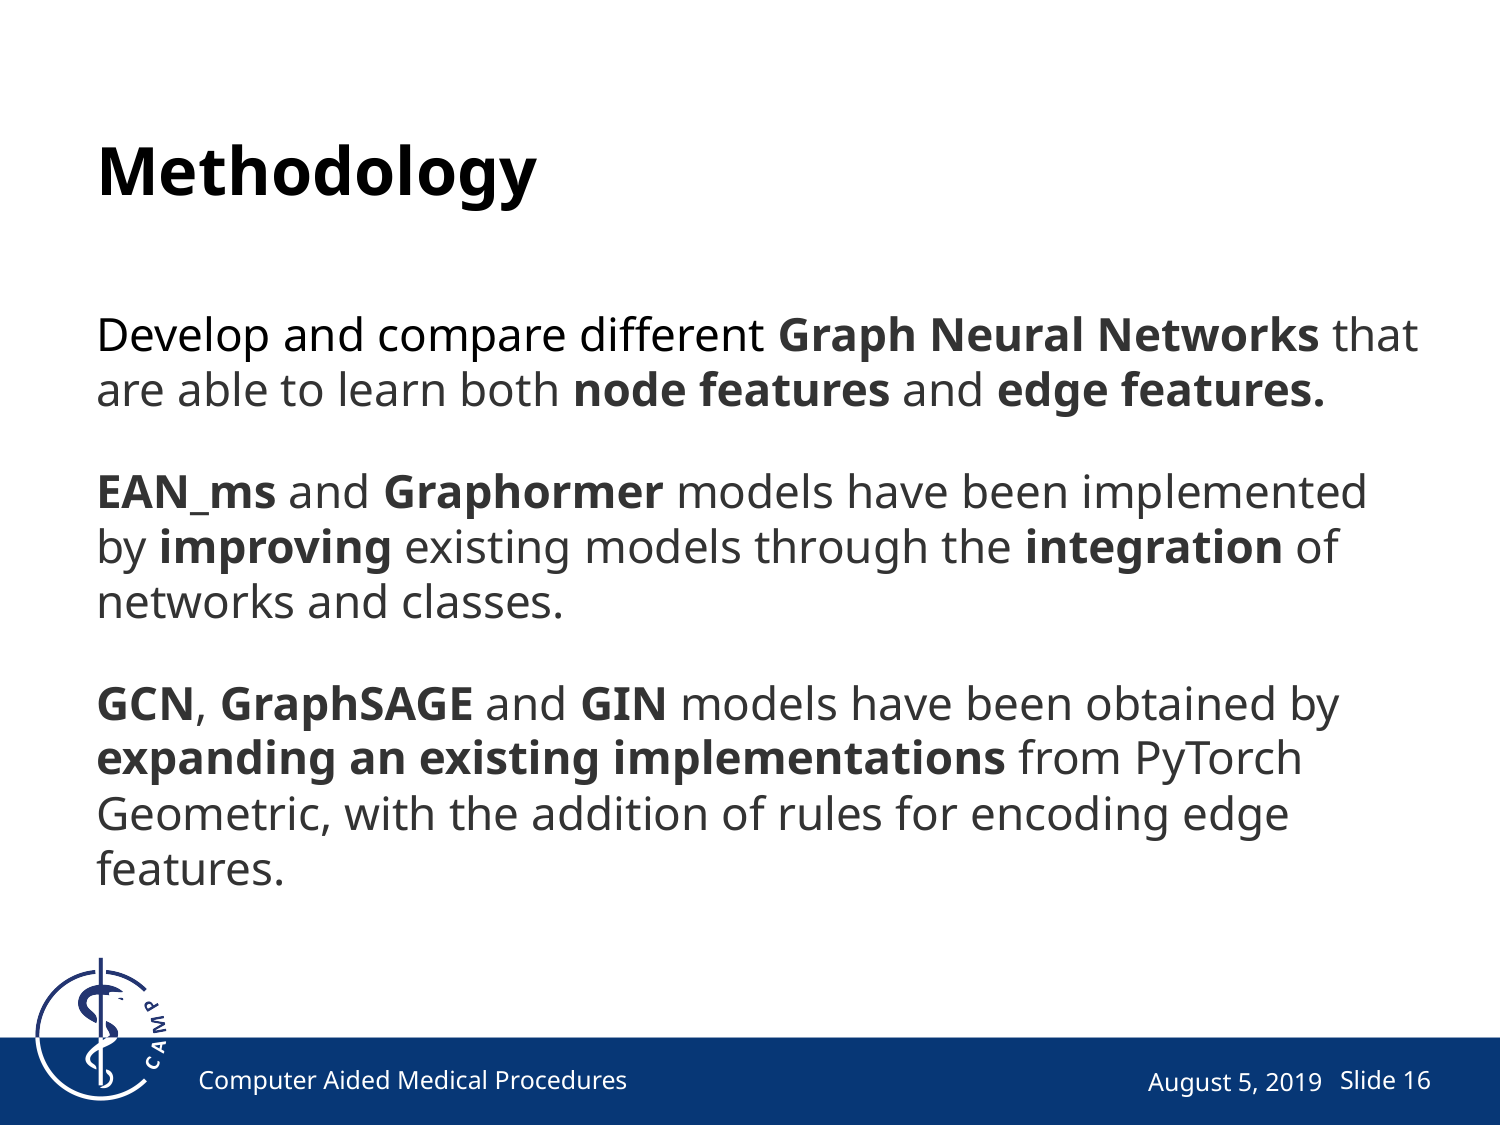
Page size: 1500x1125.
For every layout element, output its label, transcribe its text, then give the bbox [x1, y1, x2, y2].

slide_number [800, 1037, 1325, 1125]
footer Computer Aided Medical Procedures [183, 1037, 800, 1125]
slide_number Slide 16 [1325, 1037, 1500, 1125]
list Develop and compare different Graph Neural Networks that are able to learn both node features and edge features. EAN_ms and Graphormer models have been implemented by improving existing models through the integration of networks and classes. GCN, GraphSAGE and GIN models have been obtained by expanding an existing implementations from PyTorch Geometric, with the addition of rules for encoding edge features. [81, 298, 1441, 861]
text_box Methodology [81, 68, 1441, 216]
picture [0, 0, 1500, 1125]
